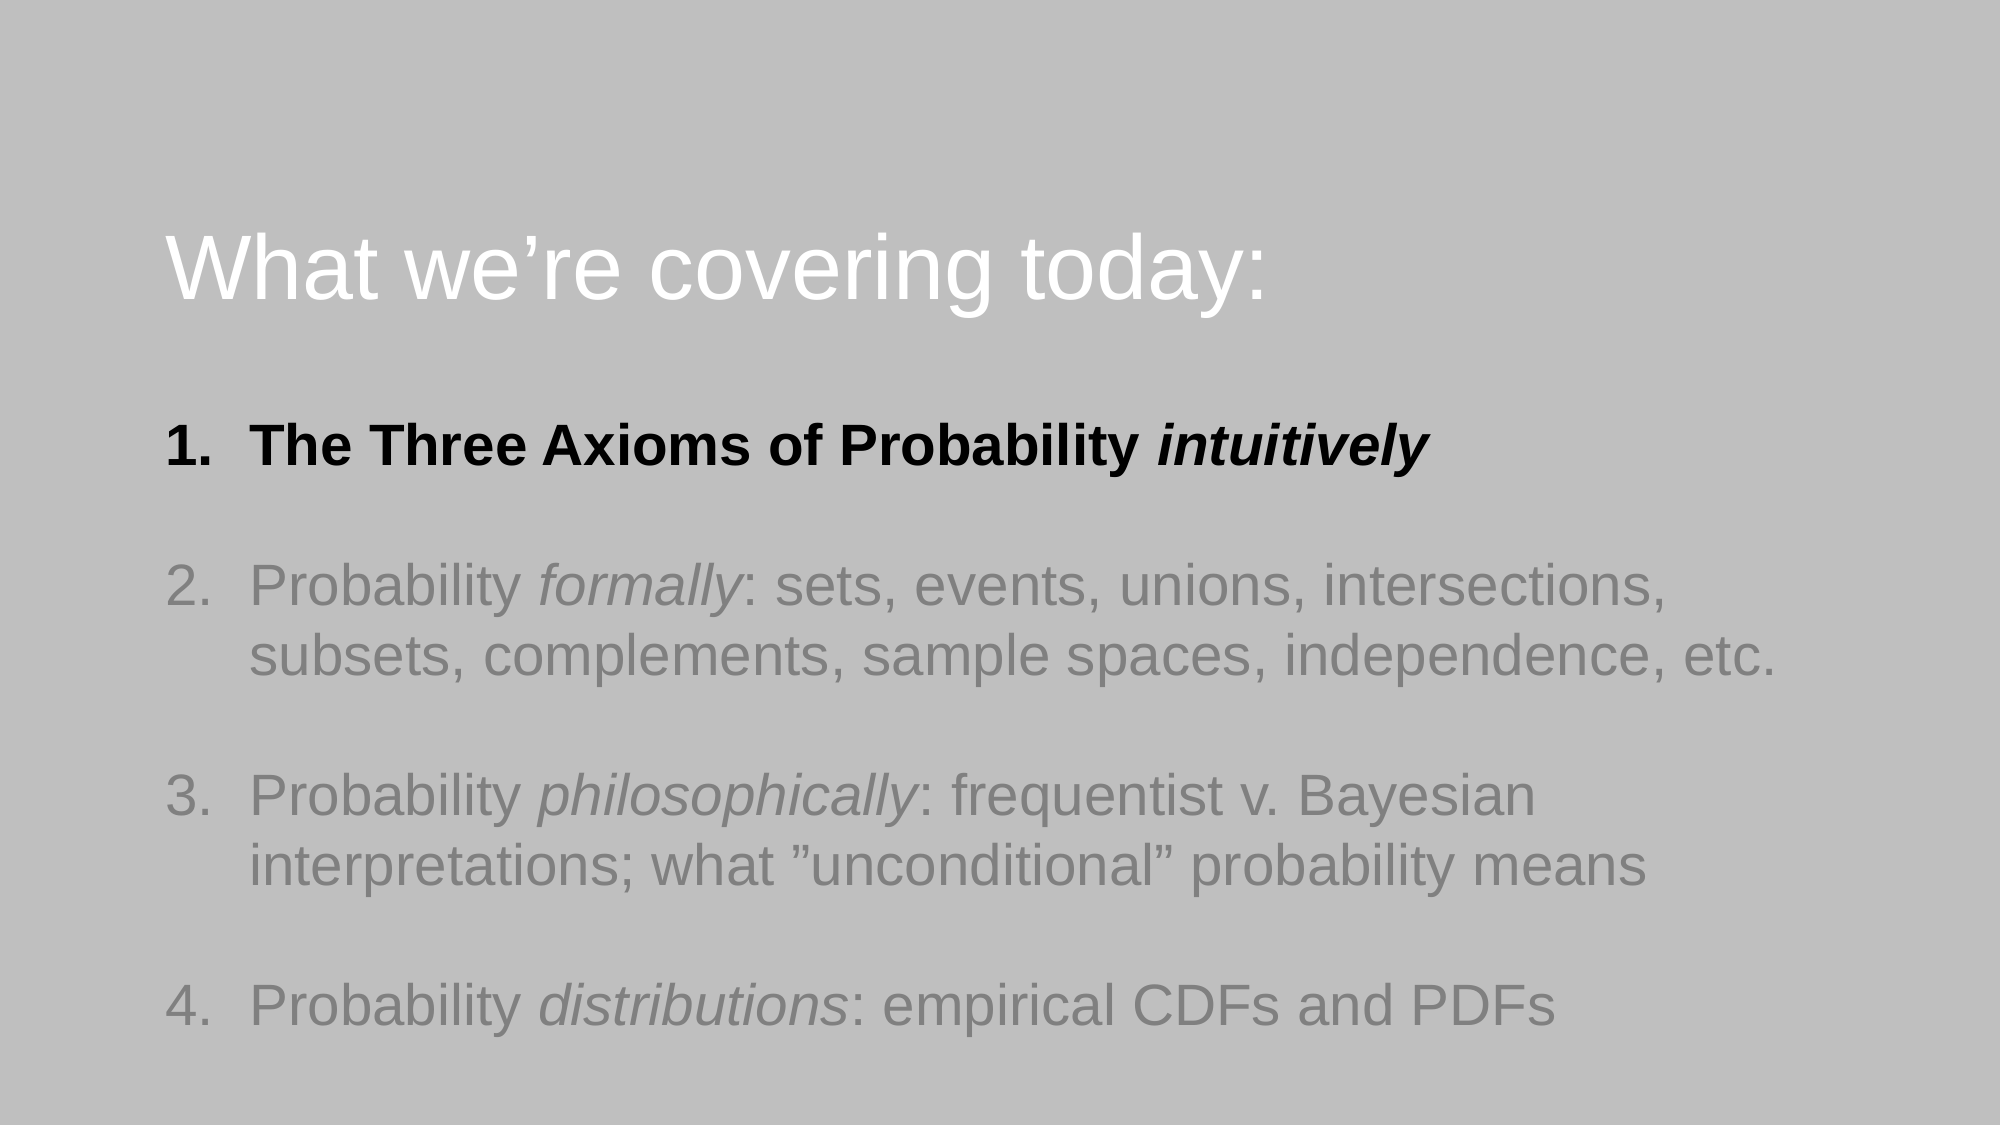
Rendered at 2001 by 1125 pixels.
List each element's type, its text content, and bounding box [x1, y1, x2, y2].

title What we’re covering today: [150, 149, 1875, 375]
list The Three Axioms of Probability intuitively Probability formally: sets, events, unions, intersections, subsets, complements, sample spaces, independence, etc. Probability philosophically: frequentist v. Bayesian interpretations; what ”unconditional” probability means Probability distributions: empirical CDFs and PDFs [150, 399, 1875, 1053]
